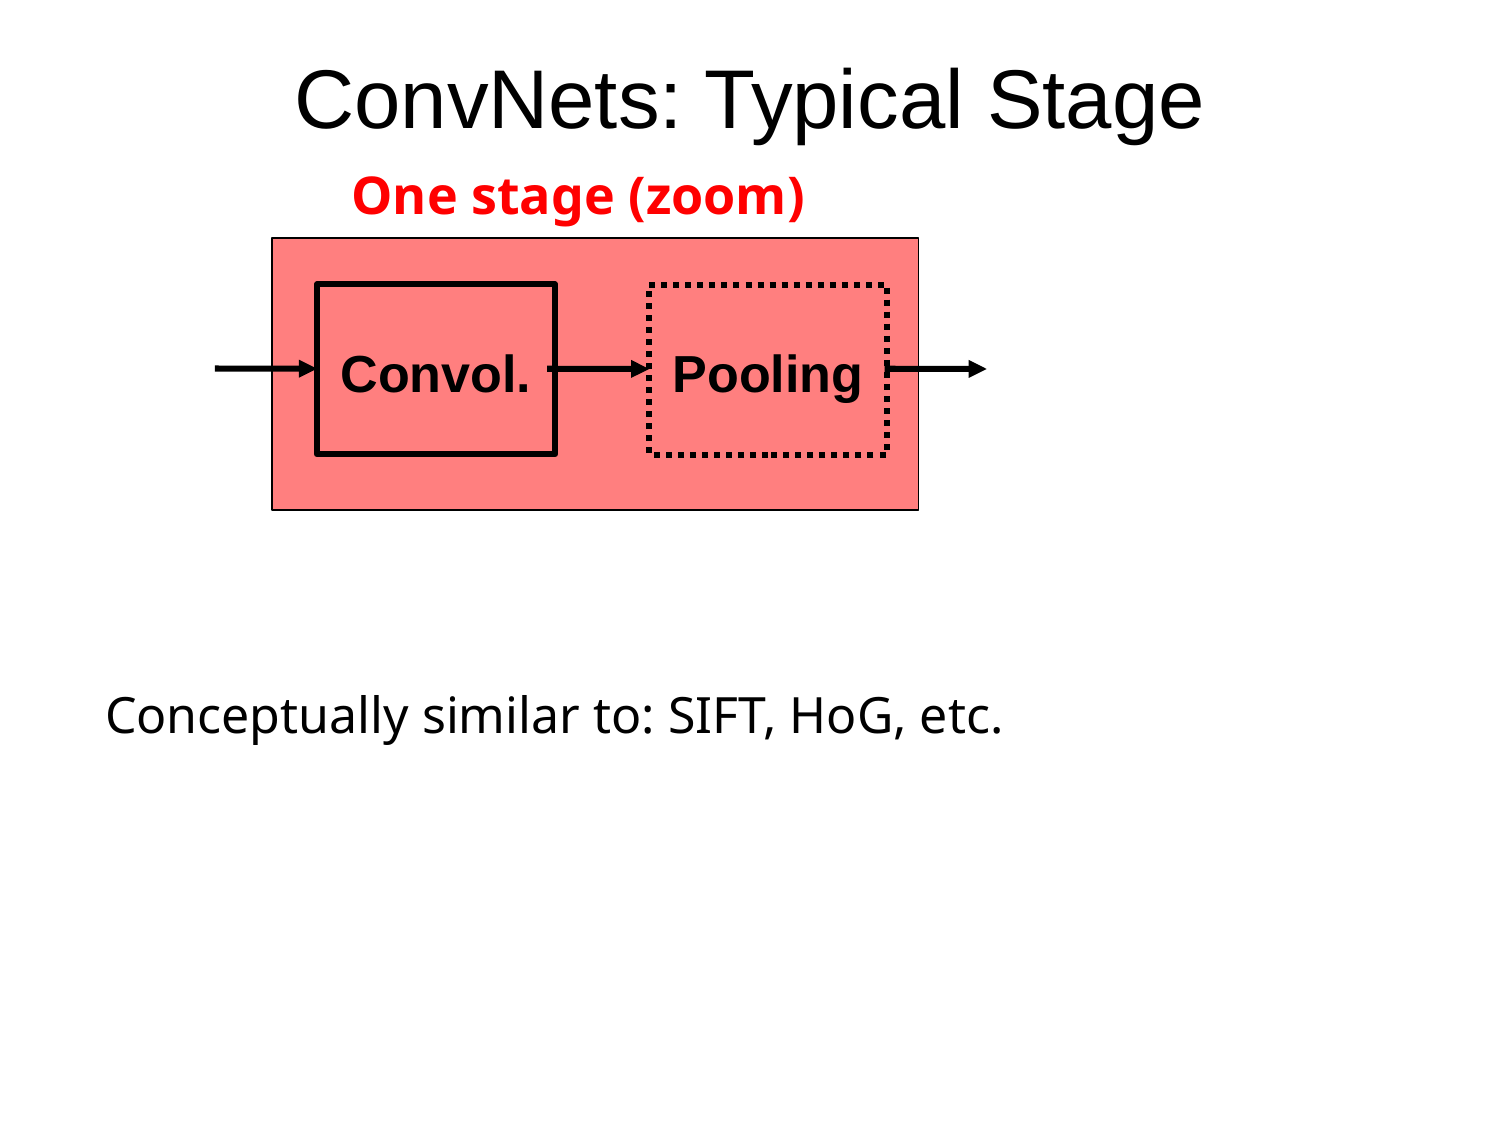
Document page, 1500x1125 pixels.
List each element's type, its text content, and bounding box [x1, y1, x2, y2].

text_box Conceptually similar to: SIFT, HoG, etc. [21, 672, 1088, 744]
text_box One stage (zoom) [272, 152, 885, 225]
text_box [272, 238, 919, 368]
text_box [272, 369, 919, 511]
text_box [884, 362, 987, 376]
text_box Convol. [316, 284, 556, 455]
text_box Pooling [649, 284, 888, 455]
text_box ConvNets: Typical Stage [0, 37, 1500, 150]
text_box [214, 362, 316, 375]
text_box [547, 362, 649, 376]
